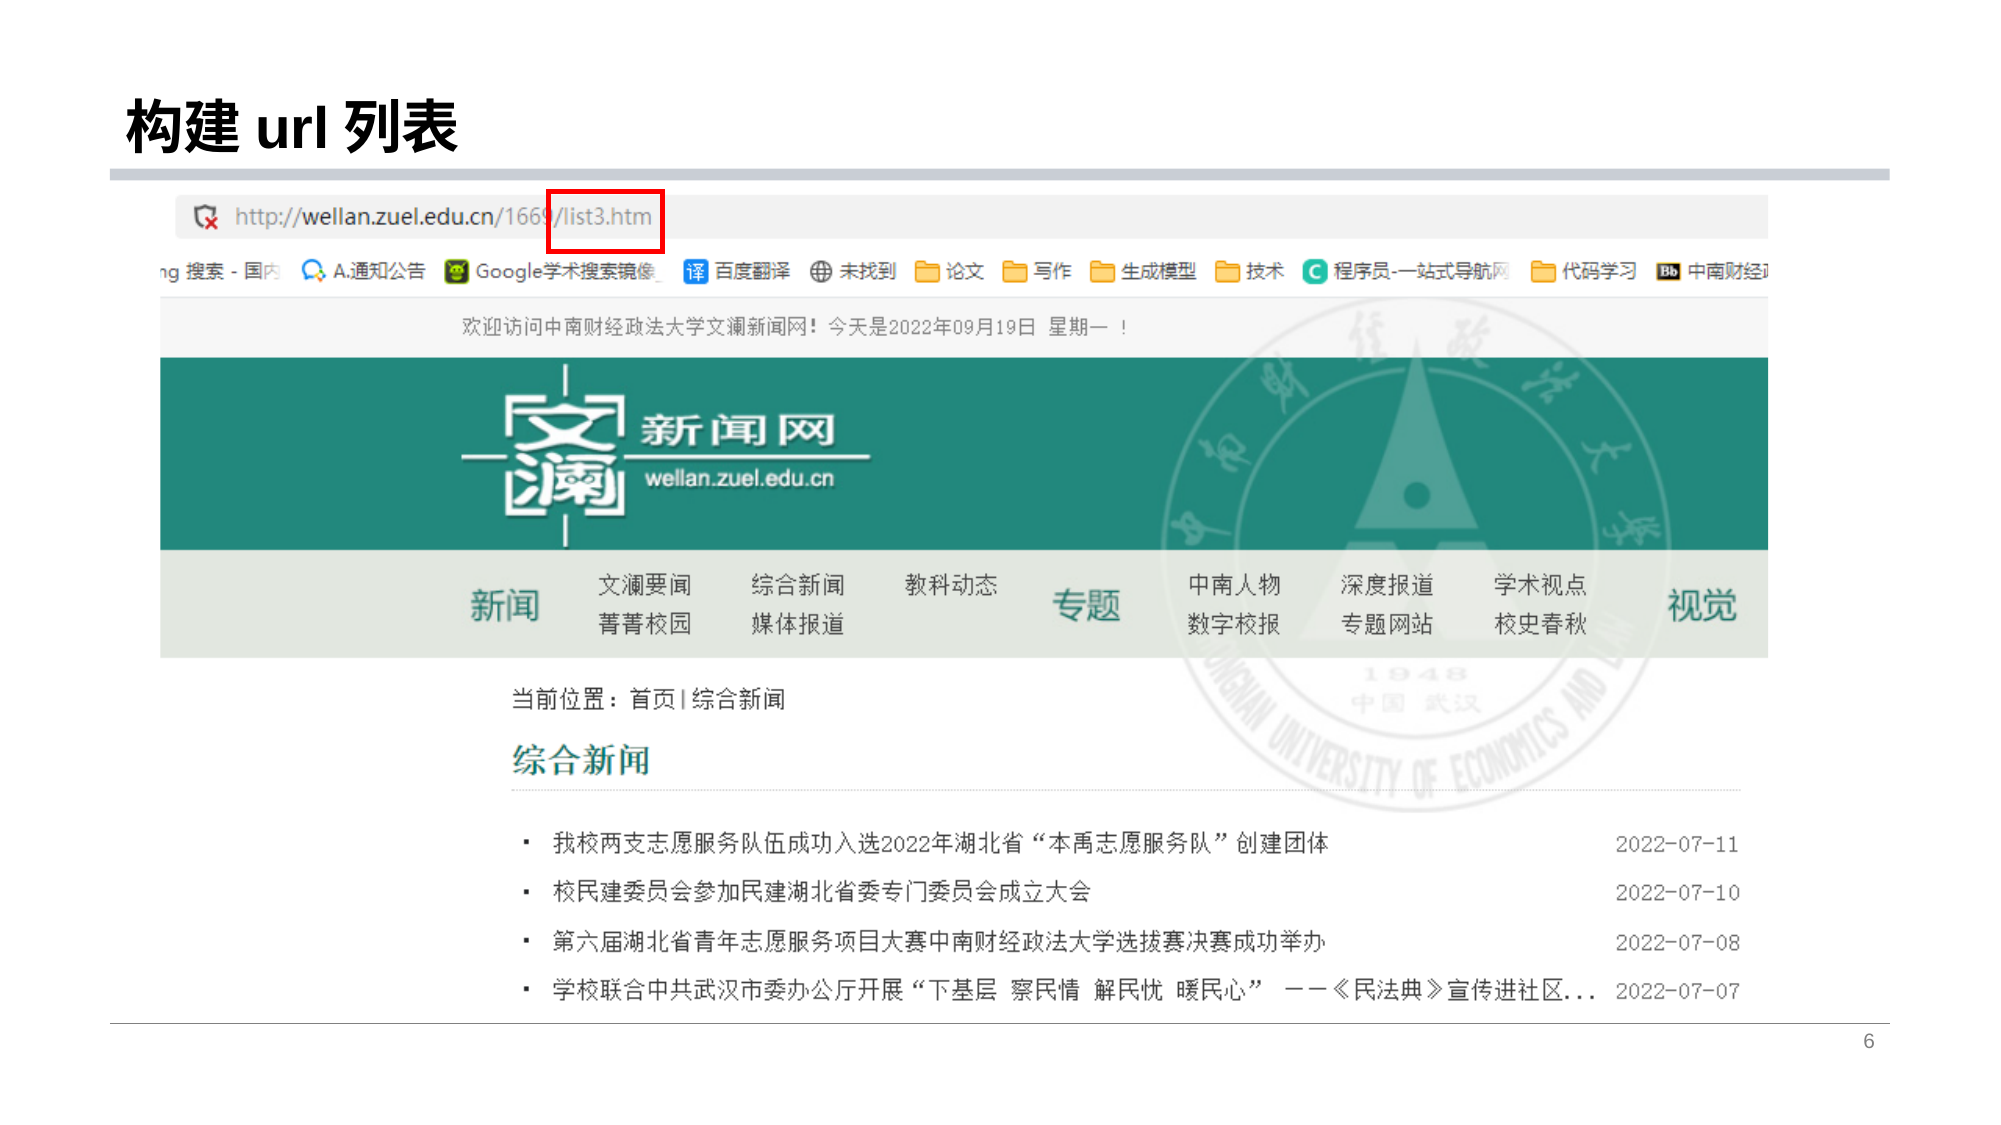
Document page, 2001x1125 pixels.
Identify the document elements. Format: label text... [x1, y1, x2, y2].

slide_number 6 [1412, 1022, 1890, 1057]
title 构建url列表 [109, 0, 1890, 169]
picture [160, 194, 1769, 1008]
text_box [548, 190, 664, 194]
